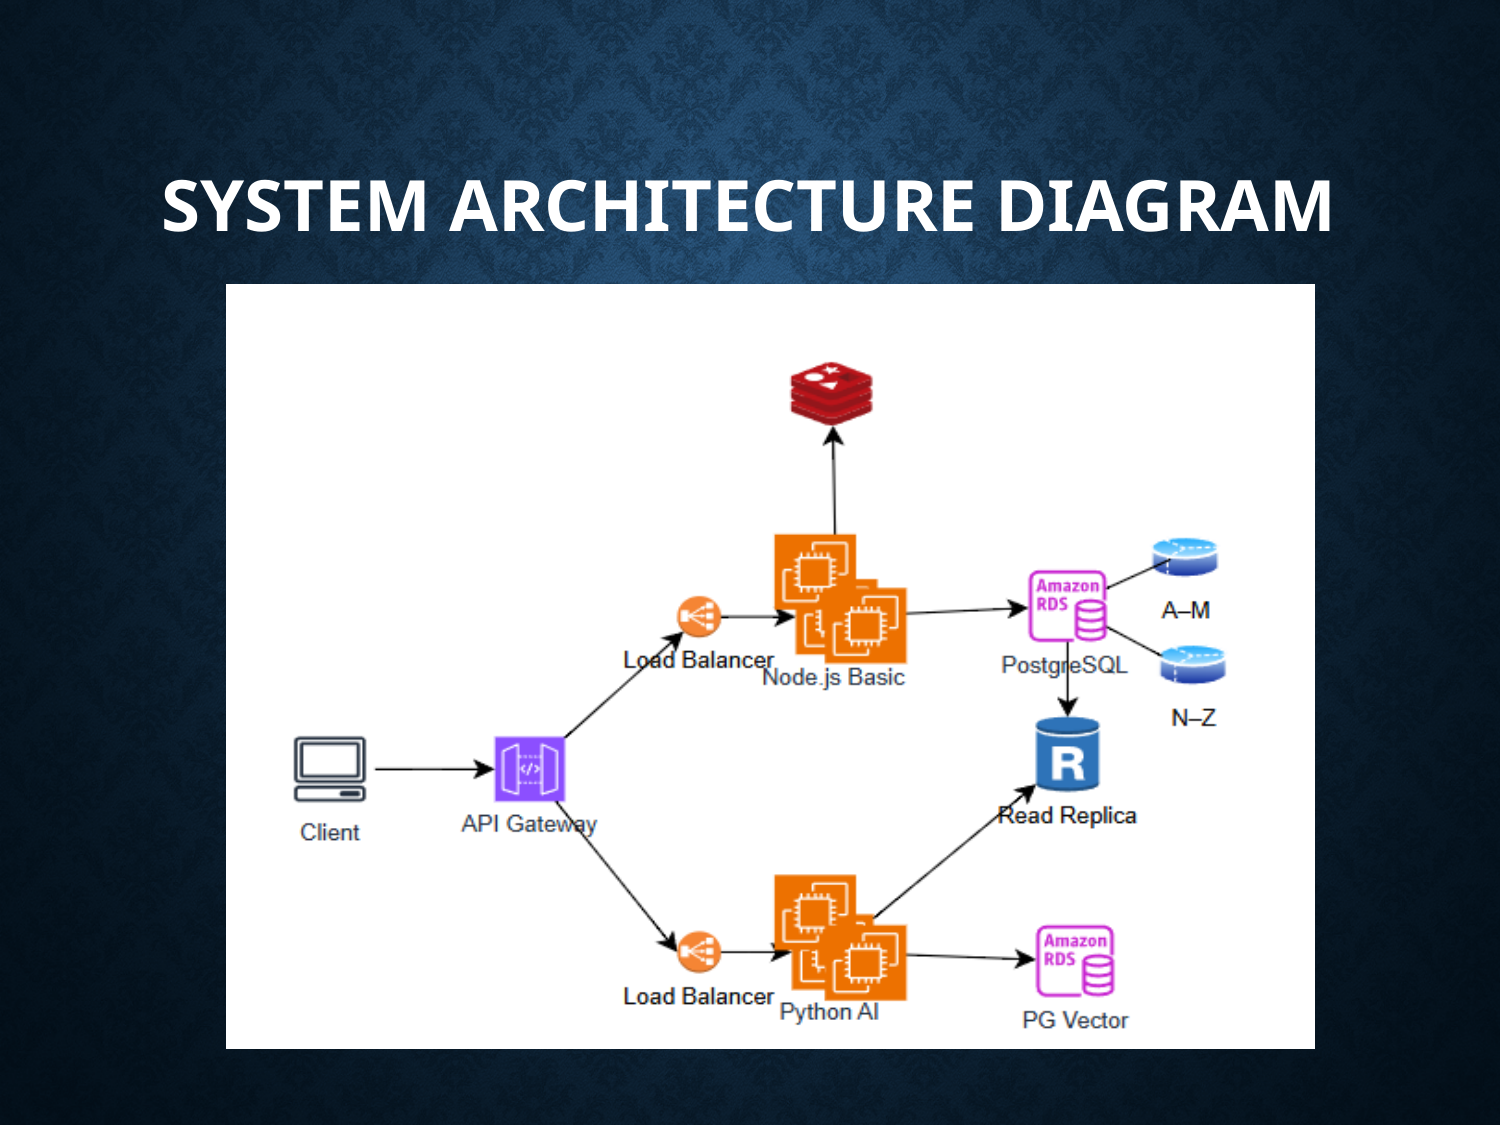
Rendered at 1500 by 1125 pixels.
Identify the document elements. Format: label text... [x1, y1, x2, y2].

title SYSTEM ARCHITECTURE DIAGRAM [112, 99, 1387, 318]
picture [0, 0, 1500, 1125]
